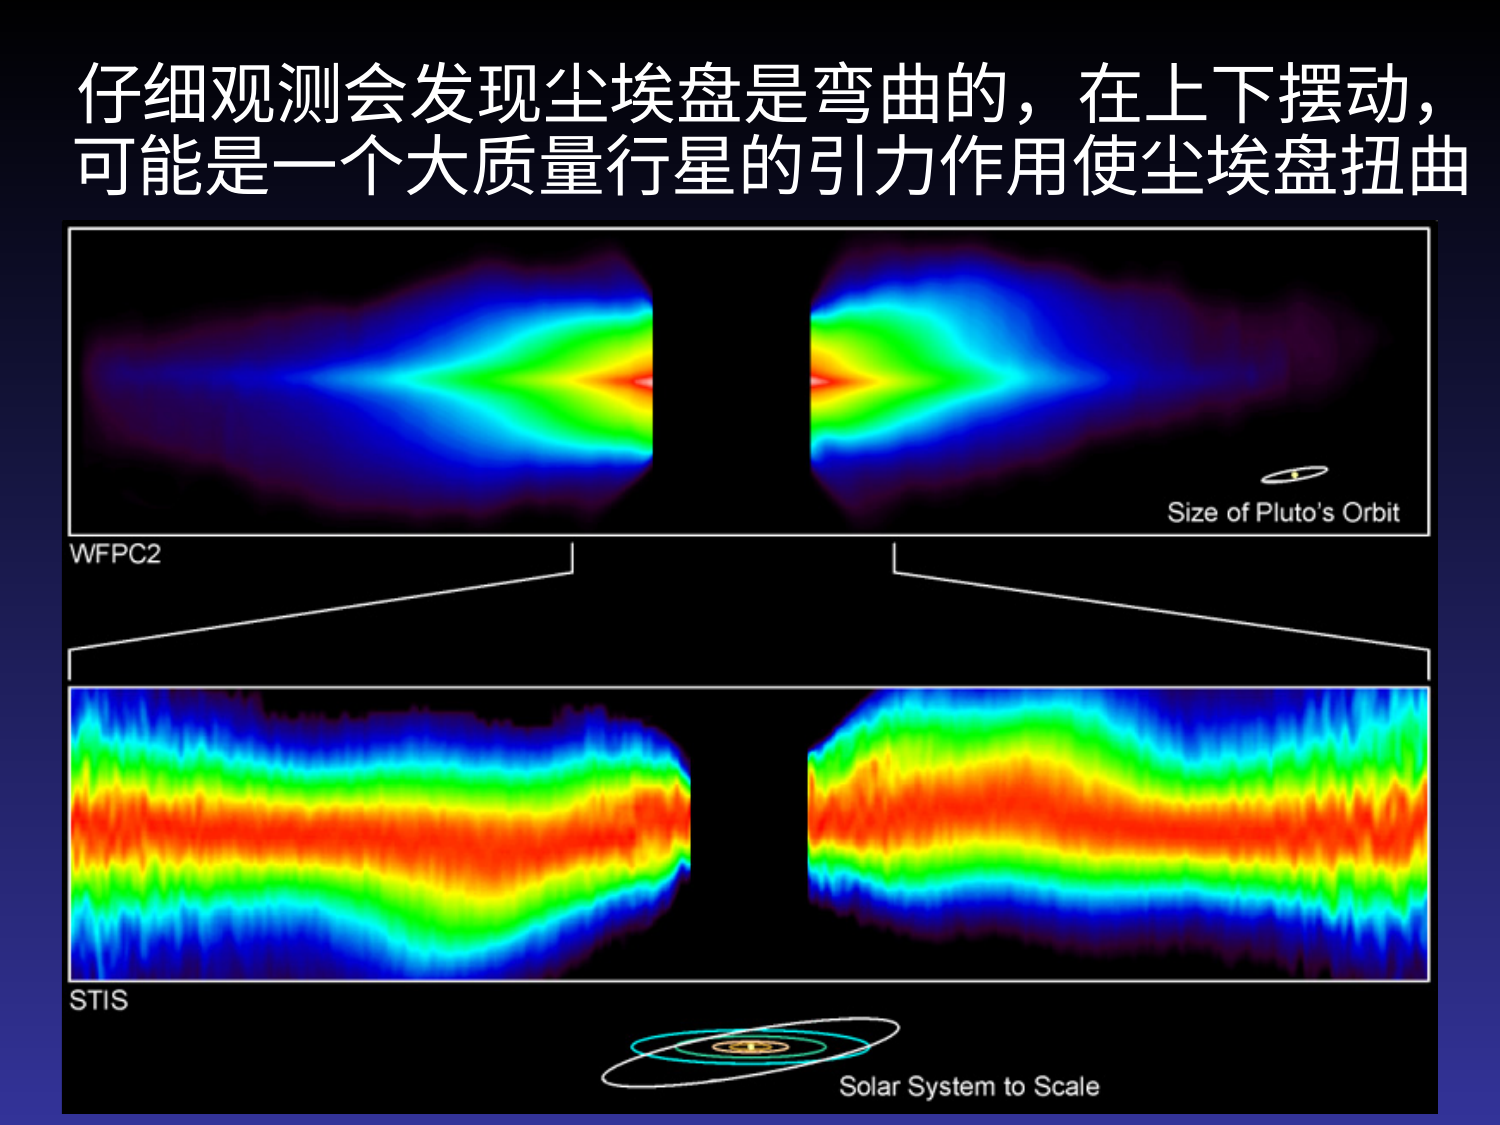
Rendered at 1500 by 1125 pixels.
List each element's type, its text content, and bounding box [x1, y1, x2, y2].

picture [61, 220, 1439, 1114]
list 仔细观测会发现尘埃盘是弯曲的，在上下摆动，可能是一个大质量行星的引力作用使尘埃盘扭曲 [0, 53, 1500, 226]
